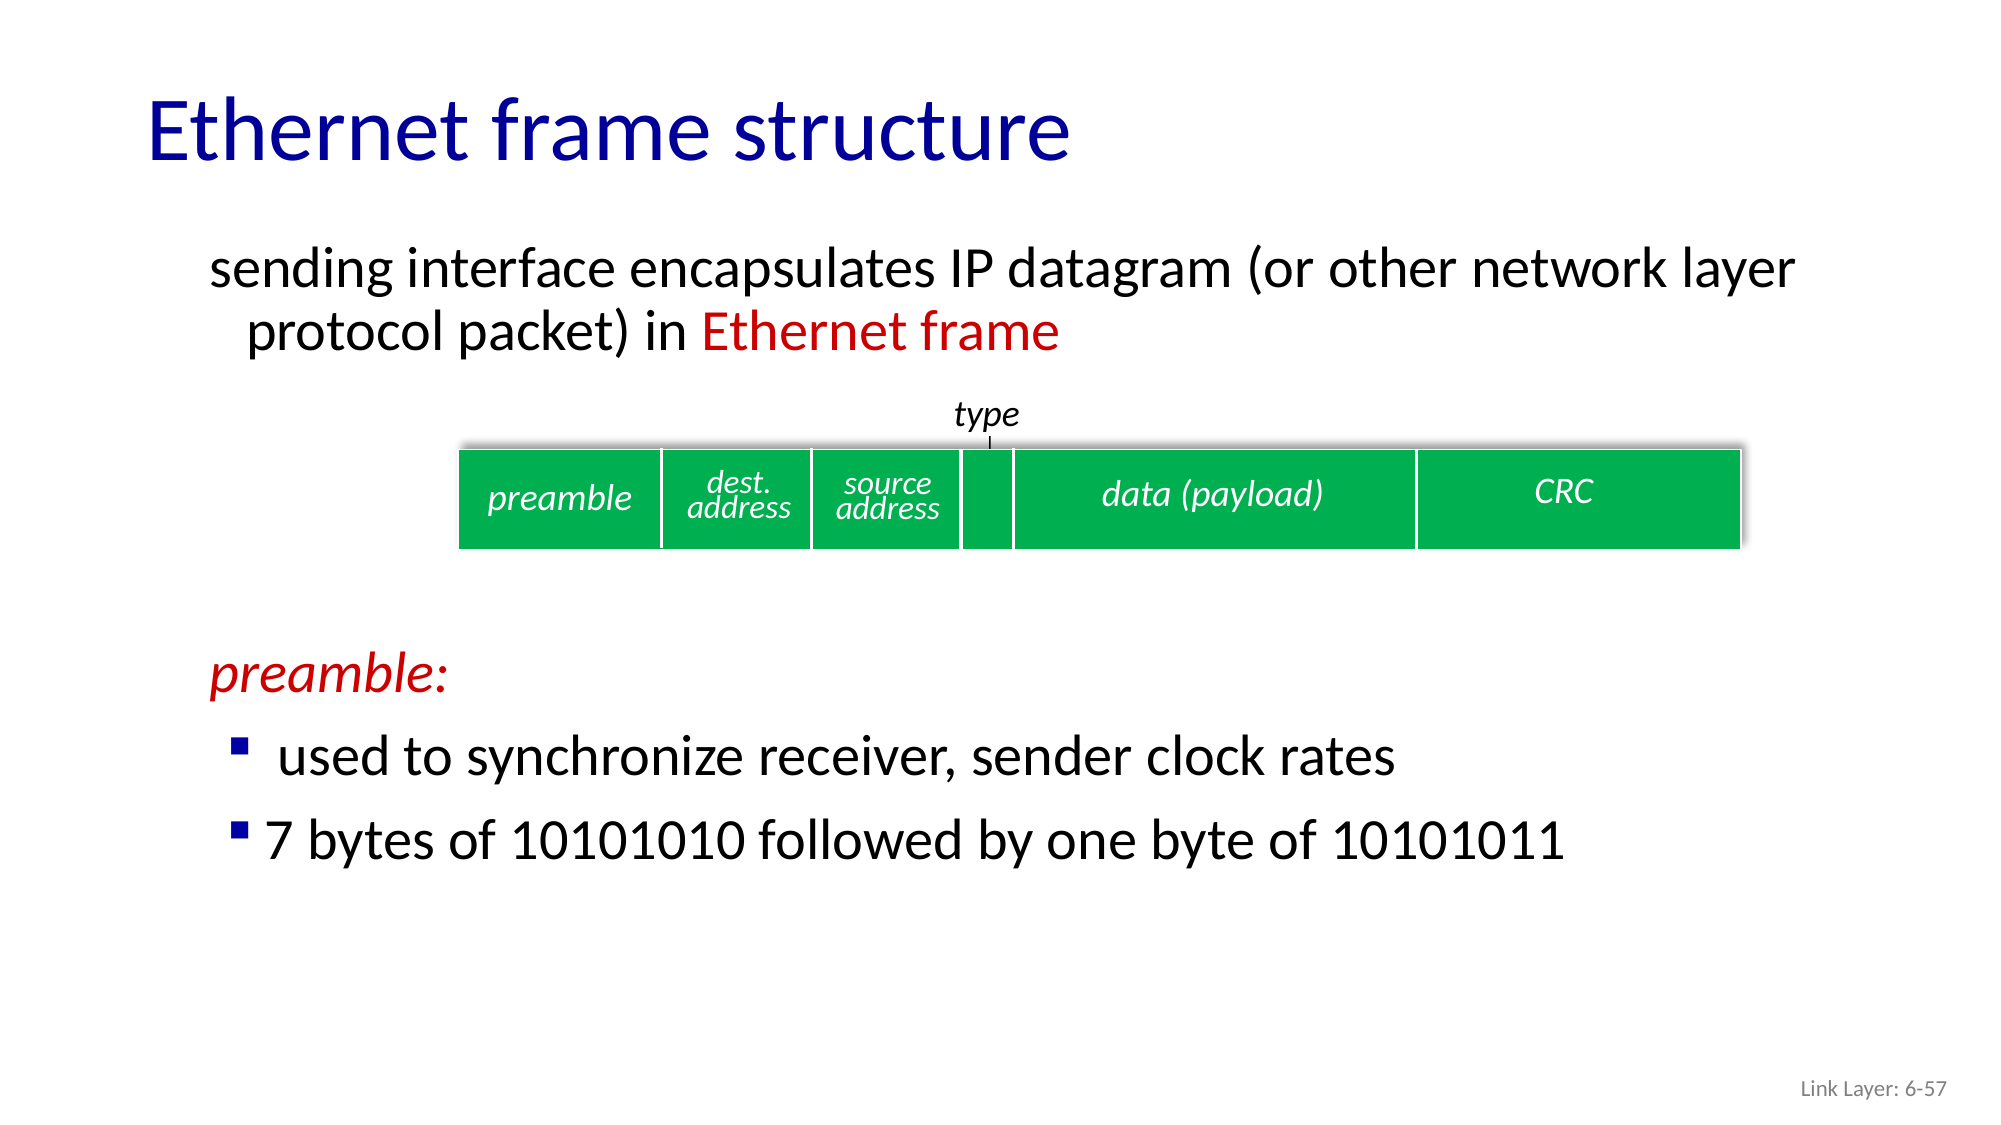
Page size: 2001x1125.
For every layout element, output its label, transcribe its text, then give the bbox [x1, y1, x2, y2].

title Ethernet frame structure [131, 57, 1857, 205]
text_box sending interface encapsulates IP datagram (or other network layer protocol packet) in Ethernet frame [173, 229, 2000, 597]
text_box preamble: used to synchronize receiver, sender clock rates 7 bytes of 10101010 followed by one byte of 10101011 [173, 634, 2000, 1125]
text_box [450, 381, 1741, 564]
